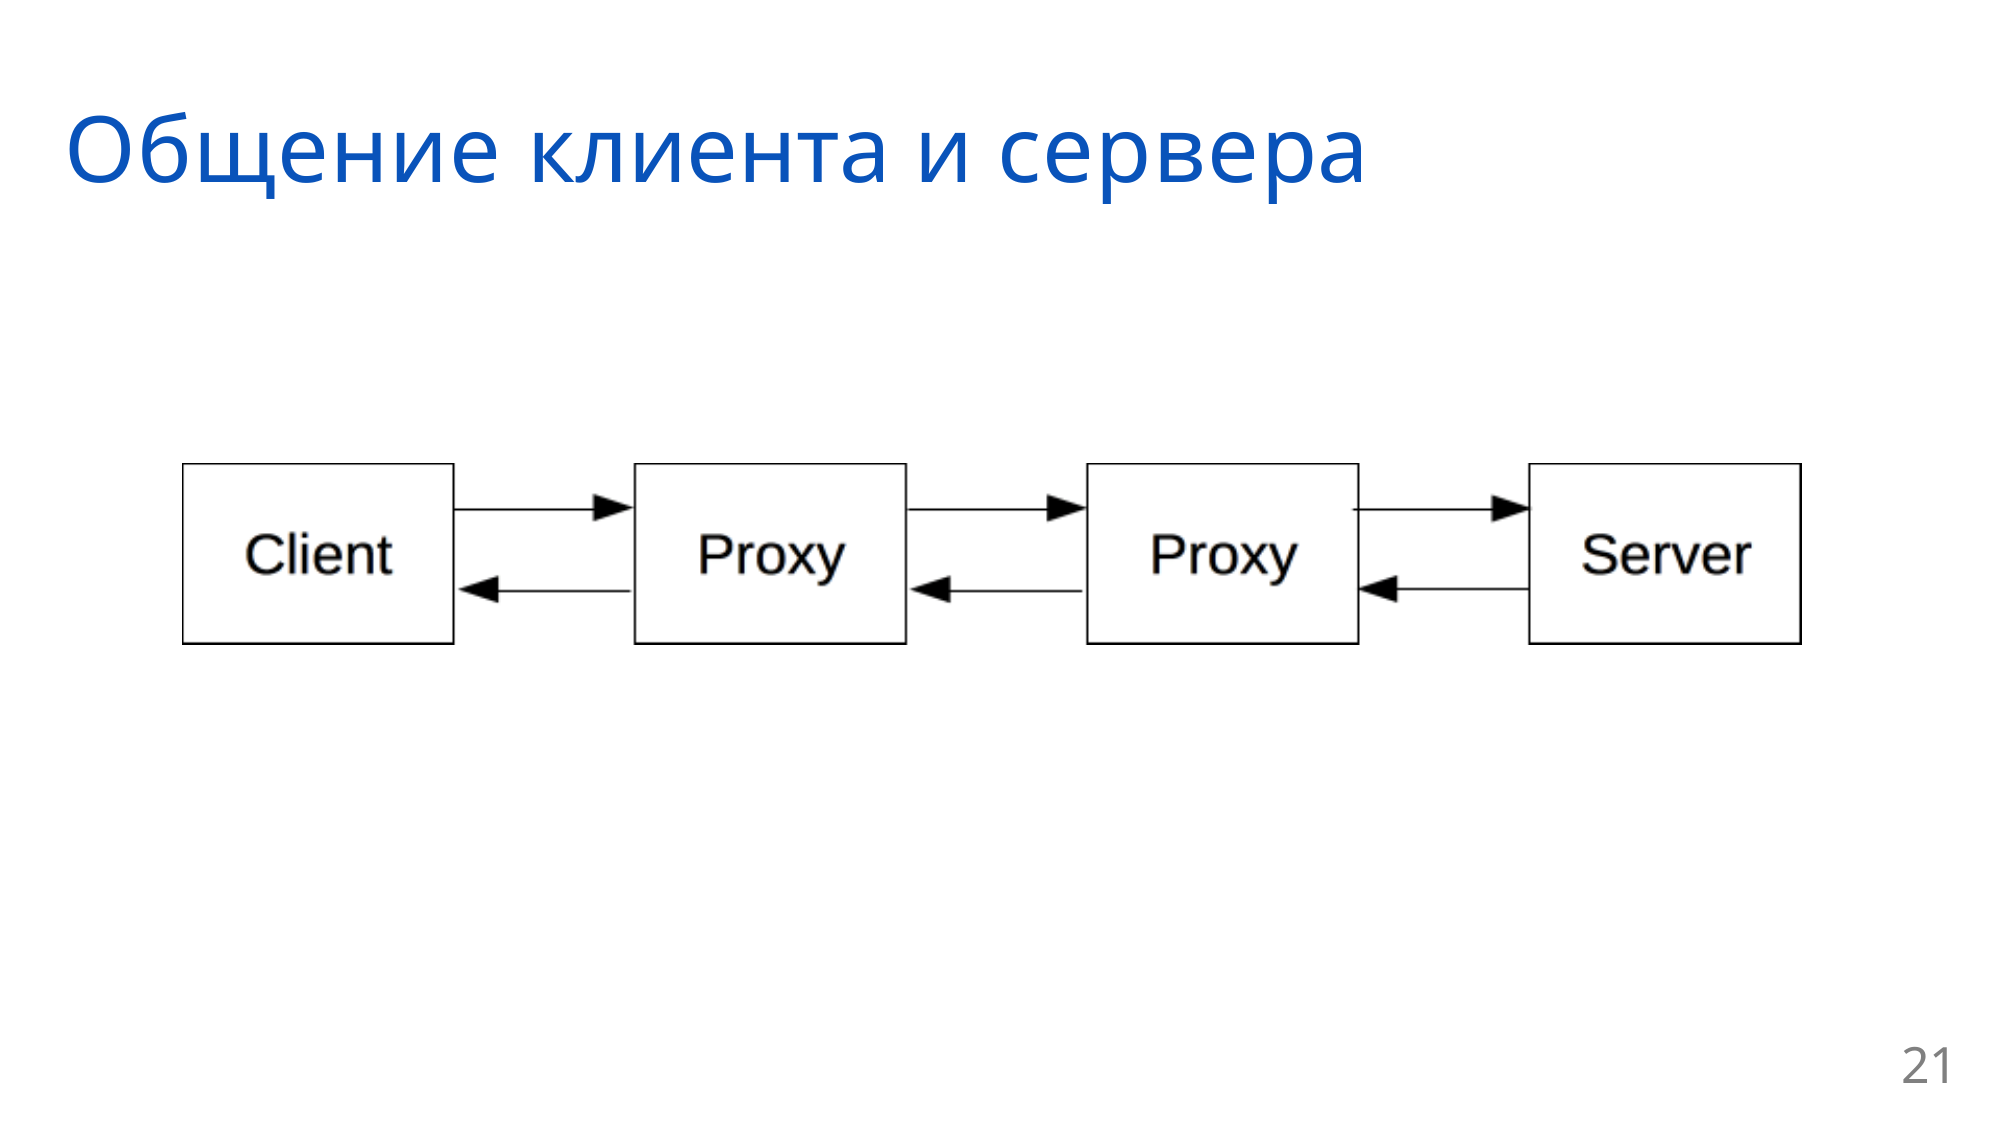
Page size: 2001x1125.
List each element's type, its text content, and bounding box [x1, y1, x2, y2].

text_box 21 [1875, 1026, 1984, 1101]
title Общение клиента и сервера [62, 49, 1956, 240]
picture [182, 463, 1802, 645]
